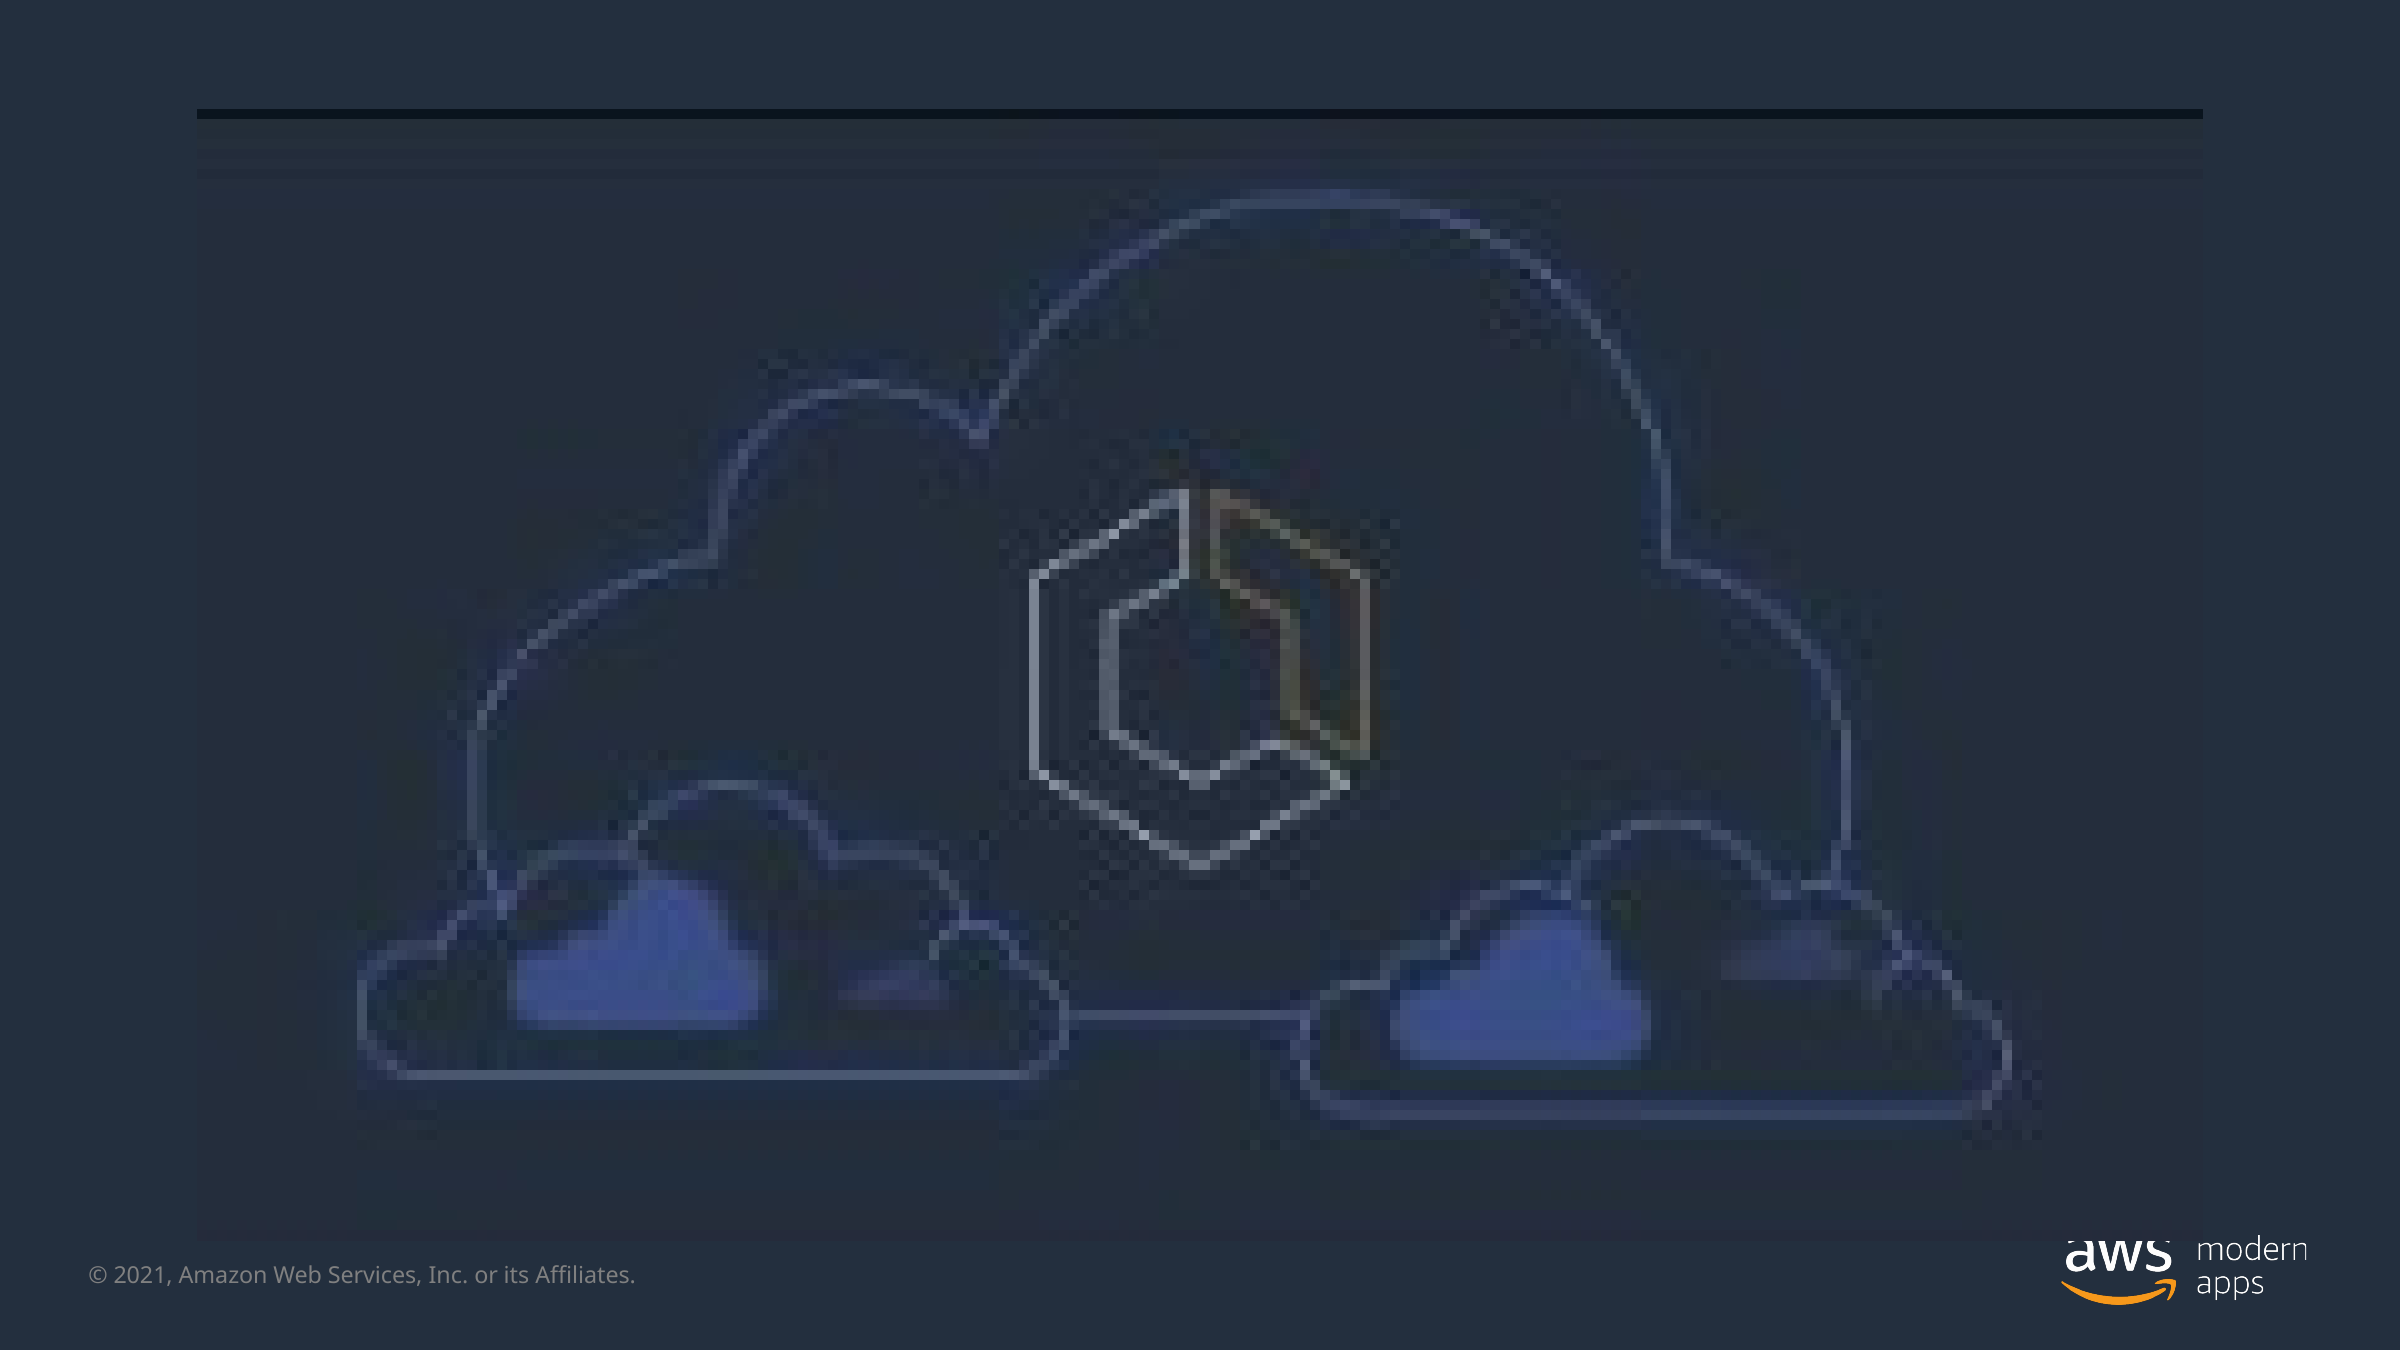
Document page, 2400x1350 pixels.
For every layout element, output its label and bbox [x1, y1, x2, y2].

text_box [196, 108, 2204, 1242]
